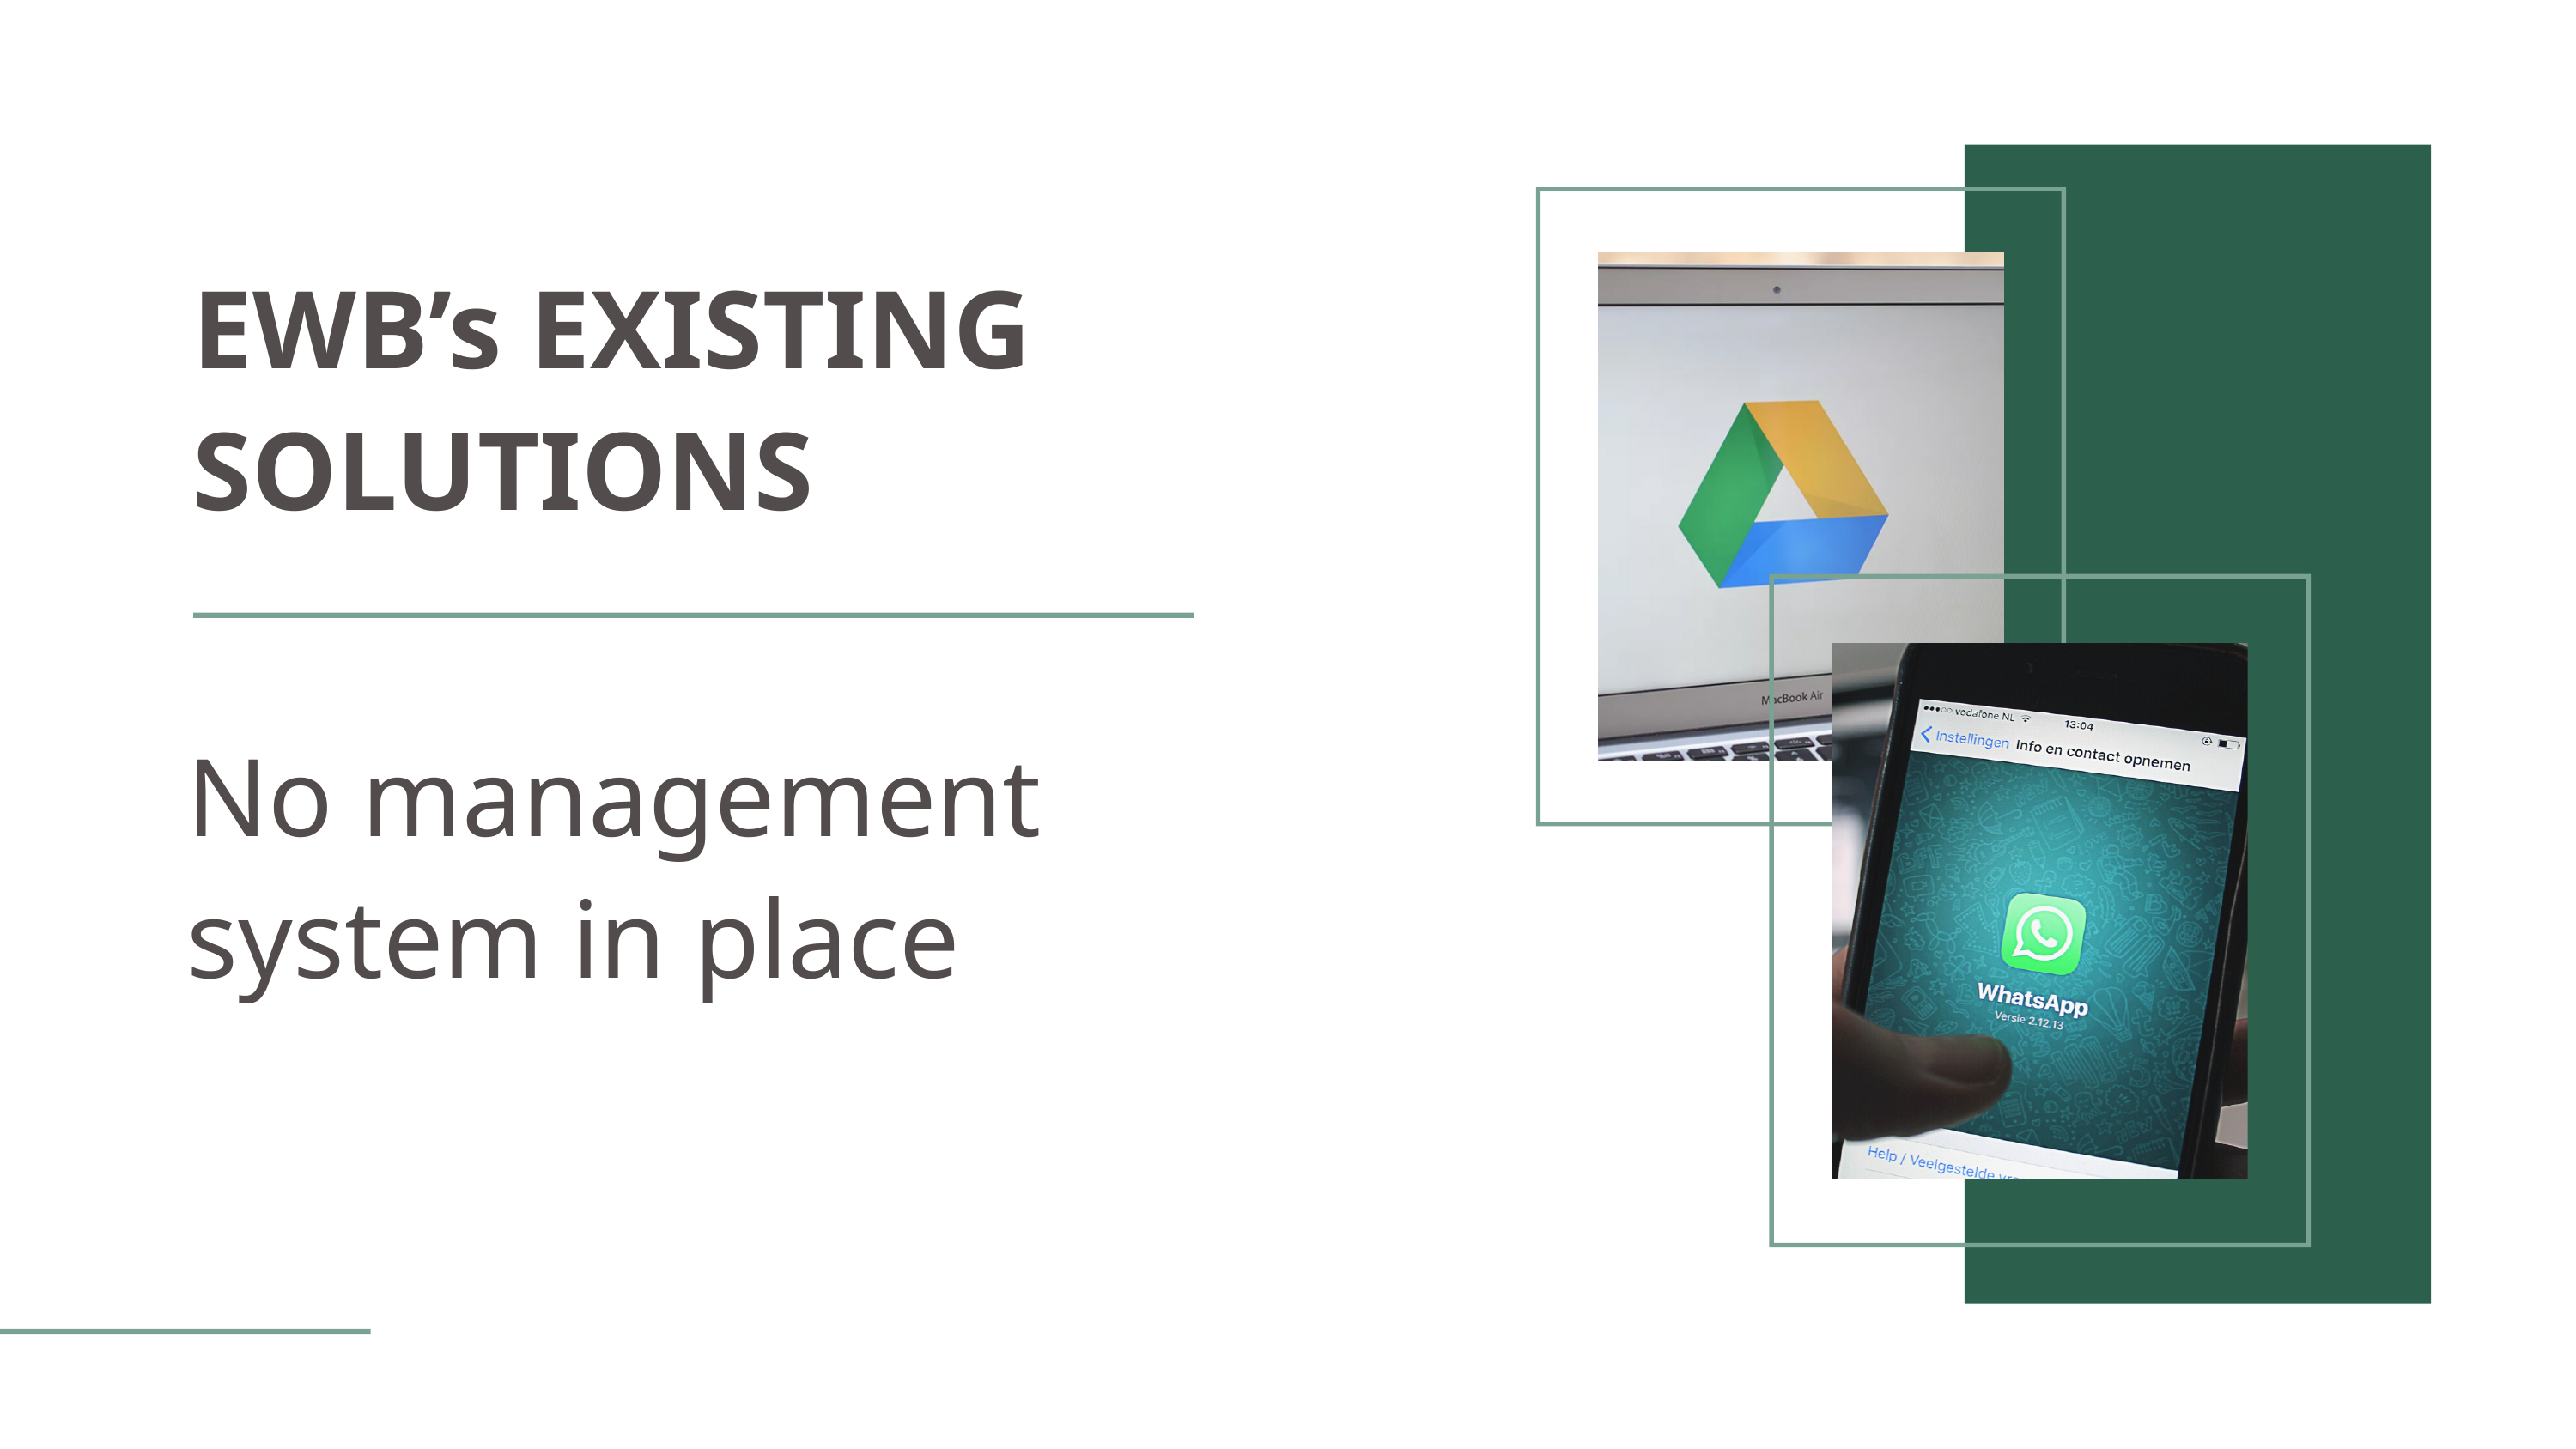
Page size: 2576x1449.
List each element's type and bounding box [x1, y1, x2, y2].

text_box [1535, 186, 2067, 827]
text_box [1769, 573, 2312, 1248]
text_box [173, 235, 1403, 1018]
text_box [1964, 144, 2432, 1304]
text_box [0, 1328, 371, 1335]
